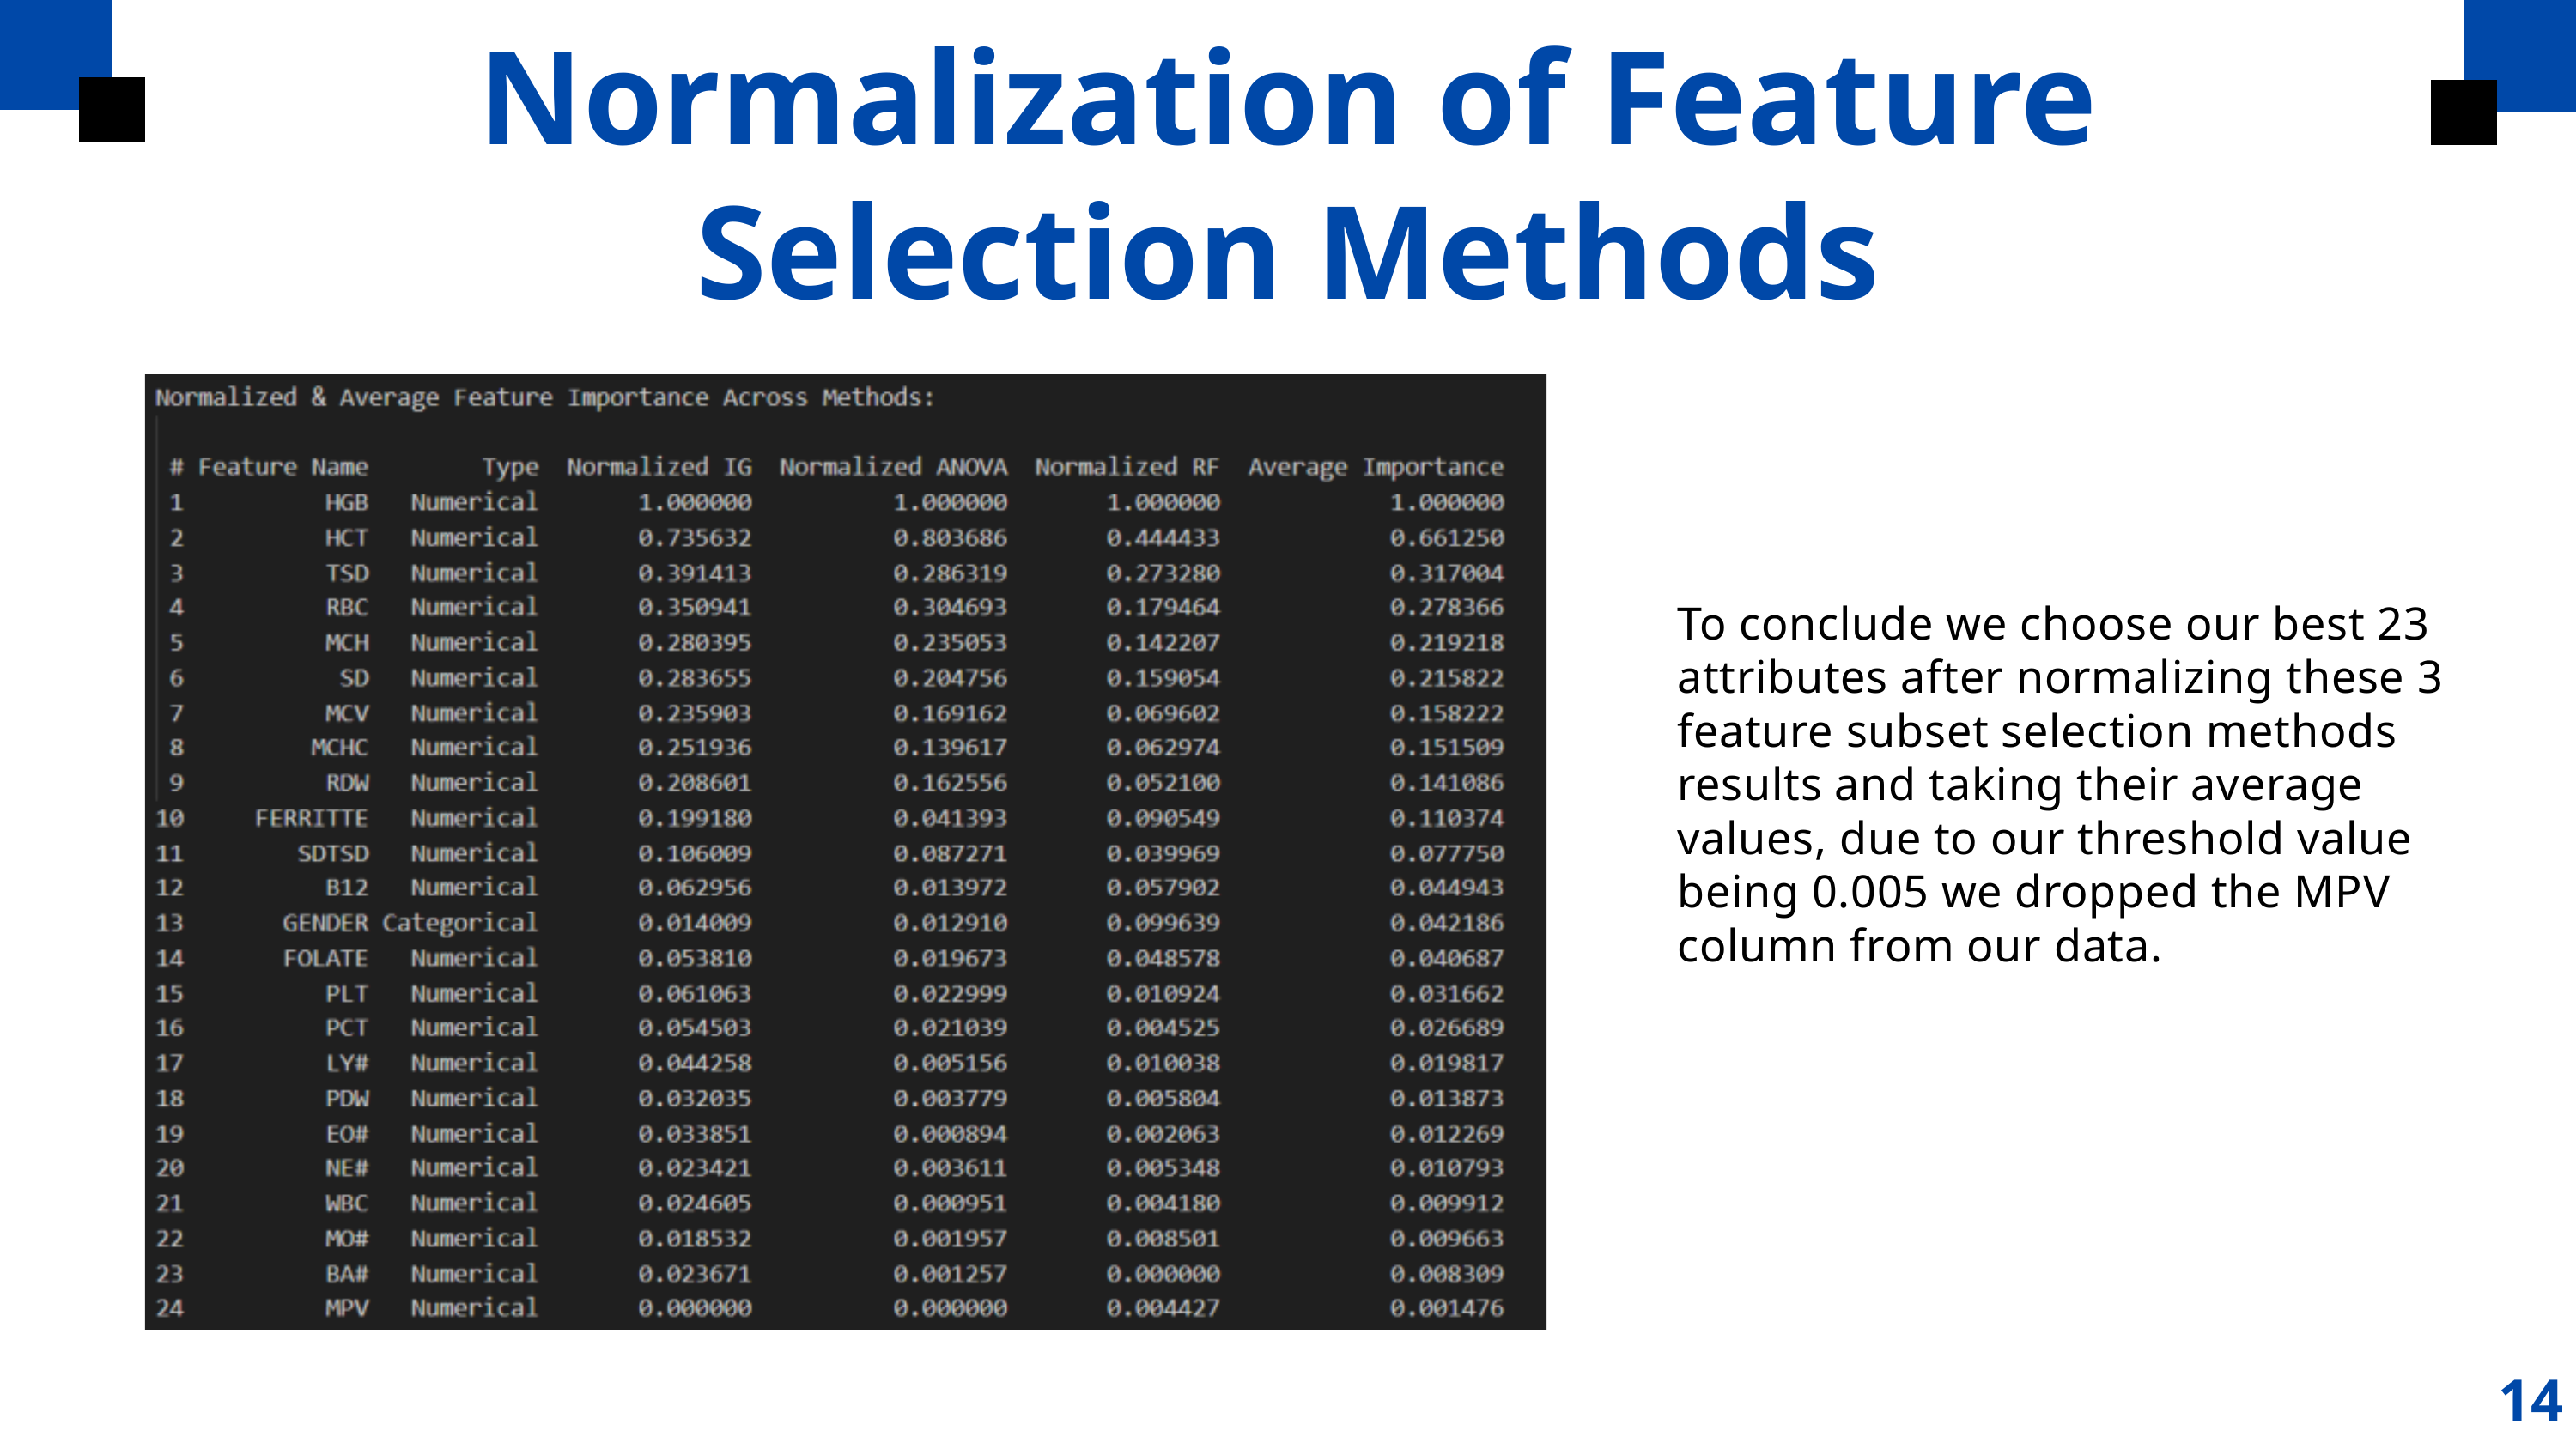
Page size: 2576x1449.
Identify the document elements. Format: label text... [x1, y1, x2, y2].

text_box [78, 76, 145, 142]
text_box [2431, 79, 2498, 145]
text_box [0, 0, 112, 110]
text_box Normalization of Feature Selection Methods [235, 15, 2340, 325]
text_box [2464, 0, 2576, 113]
text_box 14 [2464, 1363, 2564, 1433]
text_box To conclude we choose our best 23 attributes after normalizing these 3 feature subset selection methods results and taking their average values, due to our threshold value being 0.005 we dropped the MPV column from our data. [1677, 595, 2514, 971]
text_box [144, 374, 1547, 1330]
